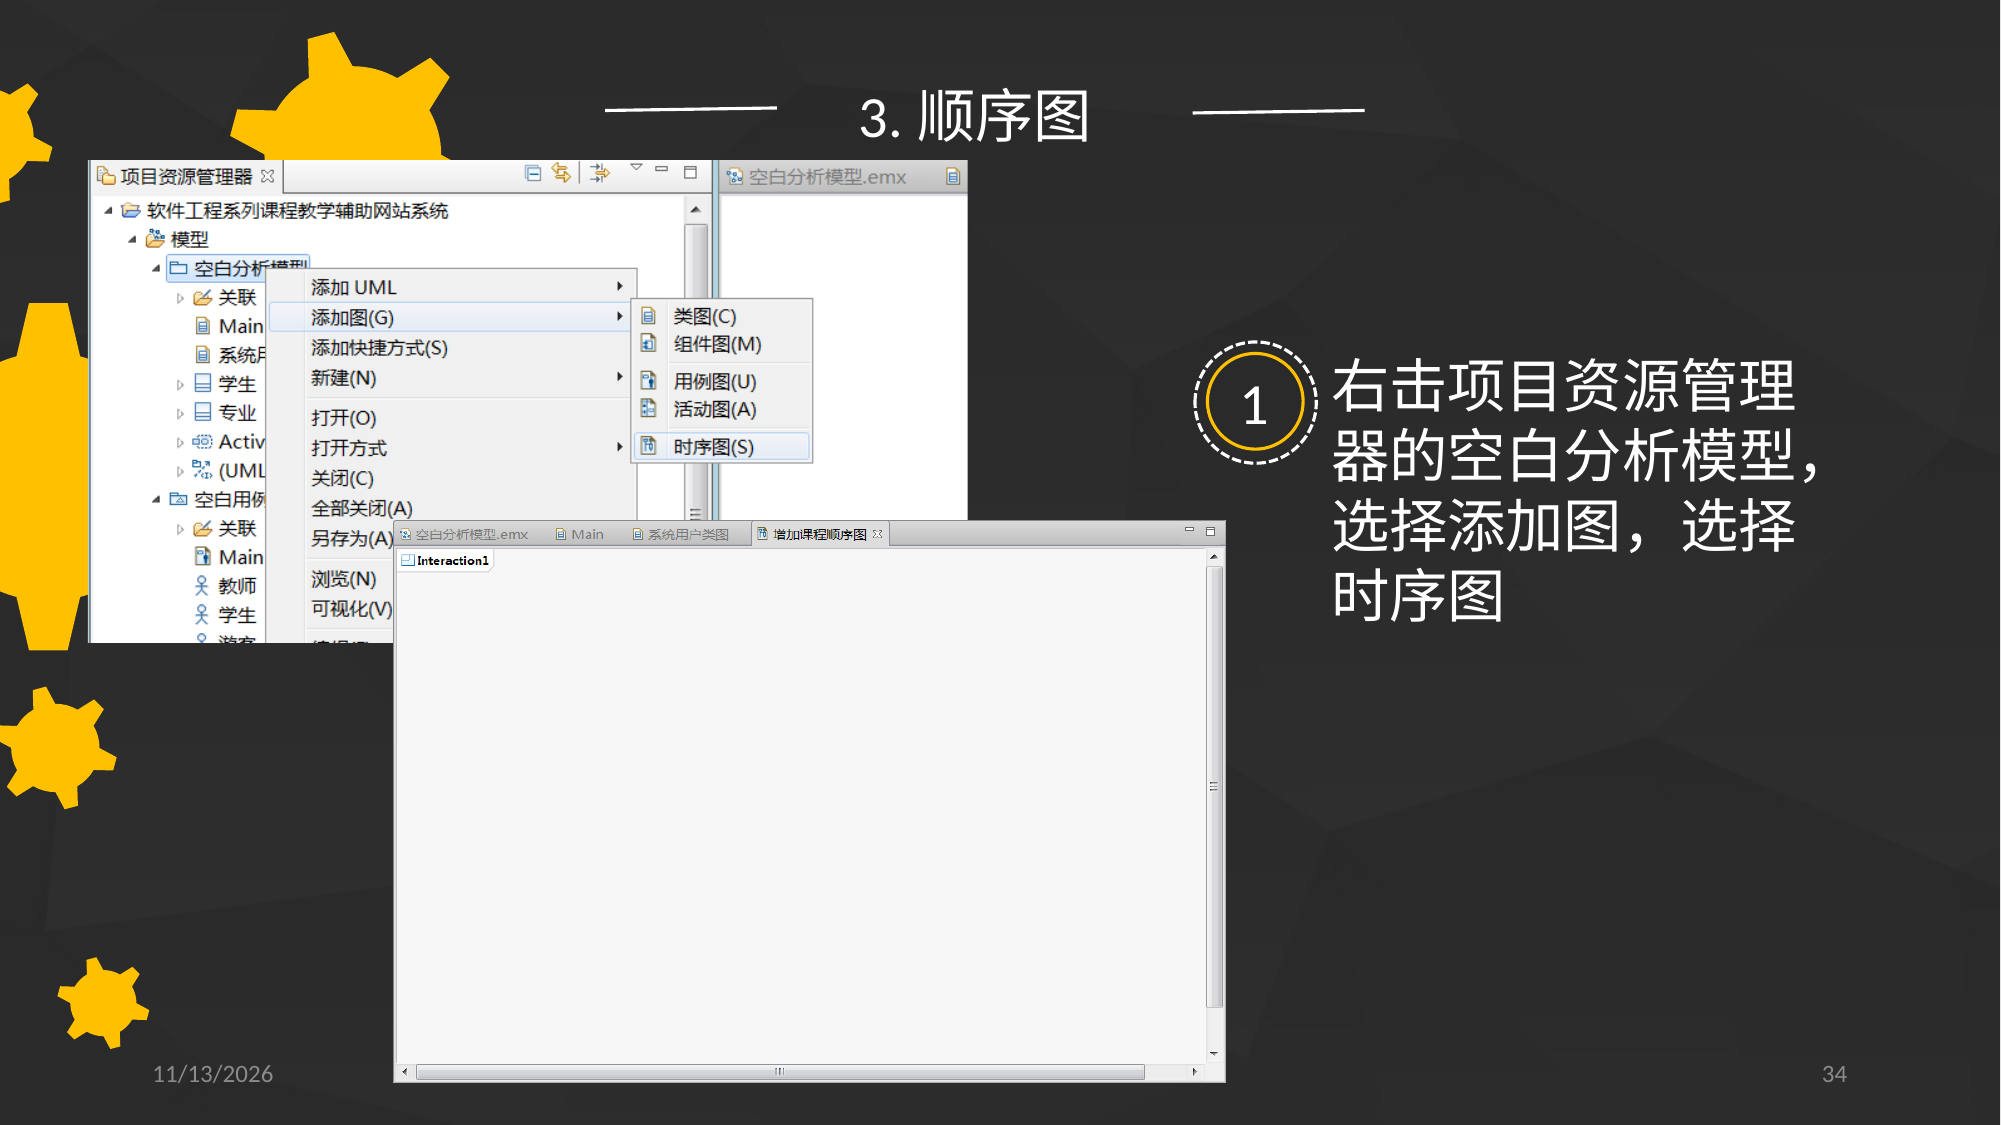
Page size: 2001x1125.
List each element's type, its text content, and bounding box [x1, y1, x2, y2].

text_box 3.顺序图 [844, 71, 1279, 157]
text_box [605, 107, 777, 111]
text_box [0, 82, 54, 205]
text_box [1193, 340, 1302, 465]
text_box [0, 301, 87, 652]
picture [0, 0, 2001, 1125]
text_box [228, 30, 453, 160]
text_box [0, 685, 118, 811]
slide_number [137, 1042, 588, 1103]
text_box 右击项目资源管理器的空白分析模型，选择添加图，选择时序图 [1316, 341, 1846, 637]
text_box [56, 956, 151, 1051]
text_box 1 [1225, 358, 1316, 444]
slide_number 34 [1412, 1042, 1863, 1103]
